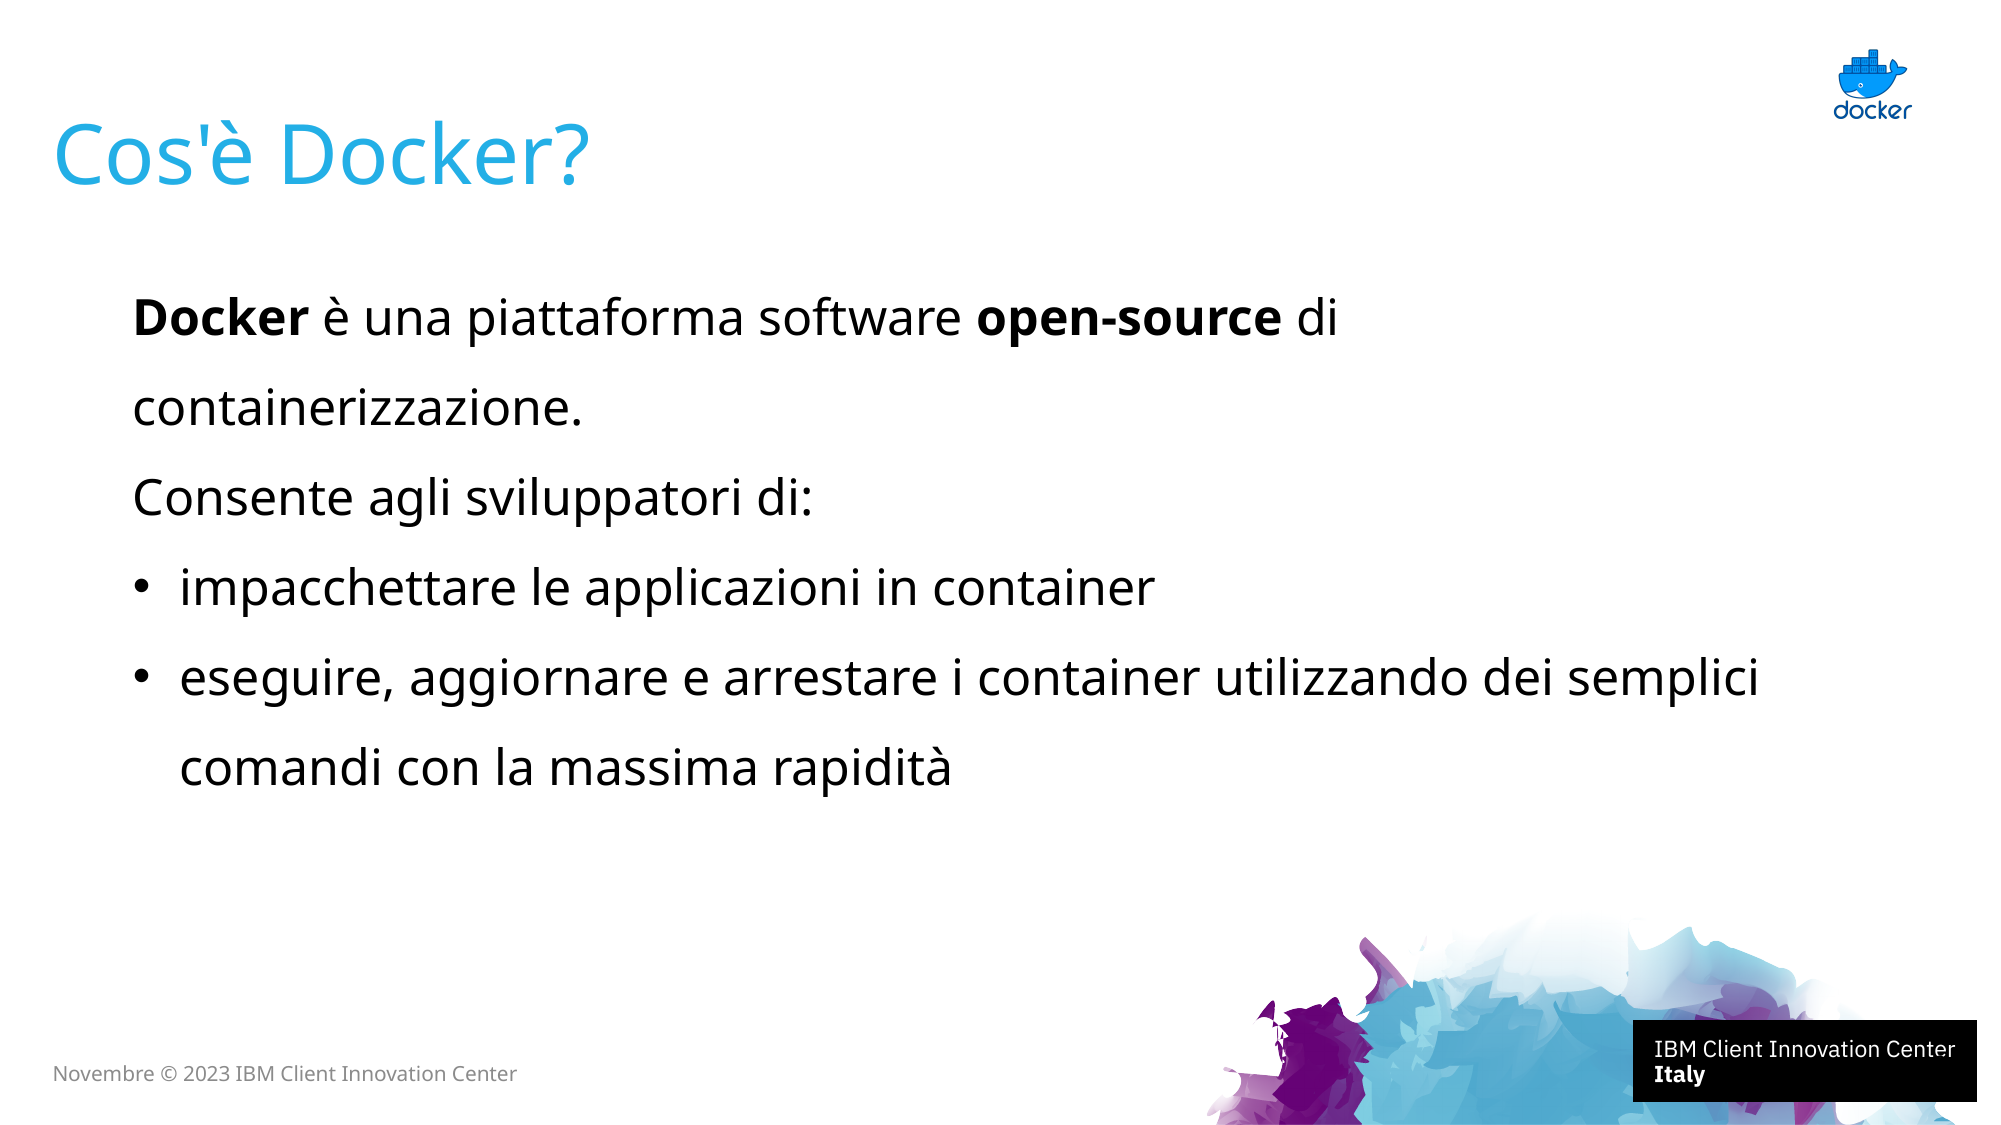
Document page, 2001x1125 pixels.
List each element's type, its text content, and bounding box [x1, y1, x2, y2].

text_box Docker è una piattaforma software open-source di containerizzazione. Consente agli sviluppatori di: impacchettare le applicazioni in container eseguire, aggiornare e arrestare i container utilizzando dei semplici comandi con la massima rapidità [118, 248, 1809, 1005]
picture [1808, 48, 1937, 121]
title Cos'è Docker? [37, 105, 1122, 211]
picture [1166, 850, 1977, 1125]
text_box 10 [1881, 1039, 1961, 1085]
footer Novembre © 2023 IBM Client Innovation Center [37, 1042, 1000, 1103]
